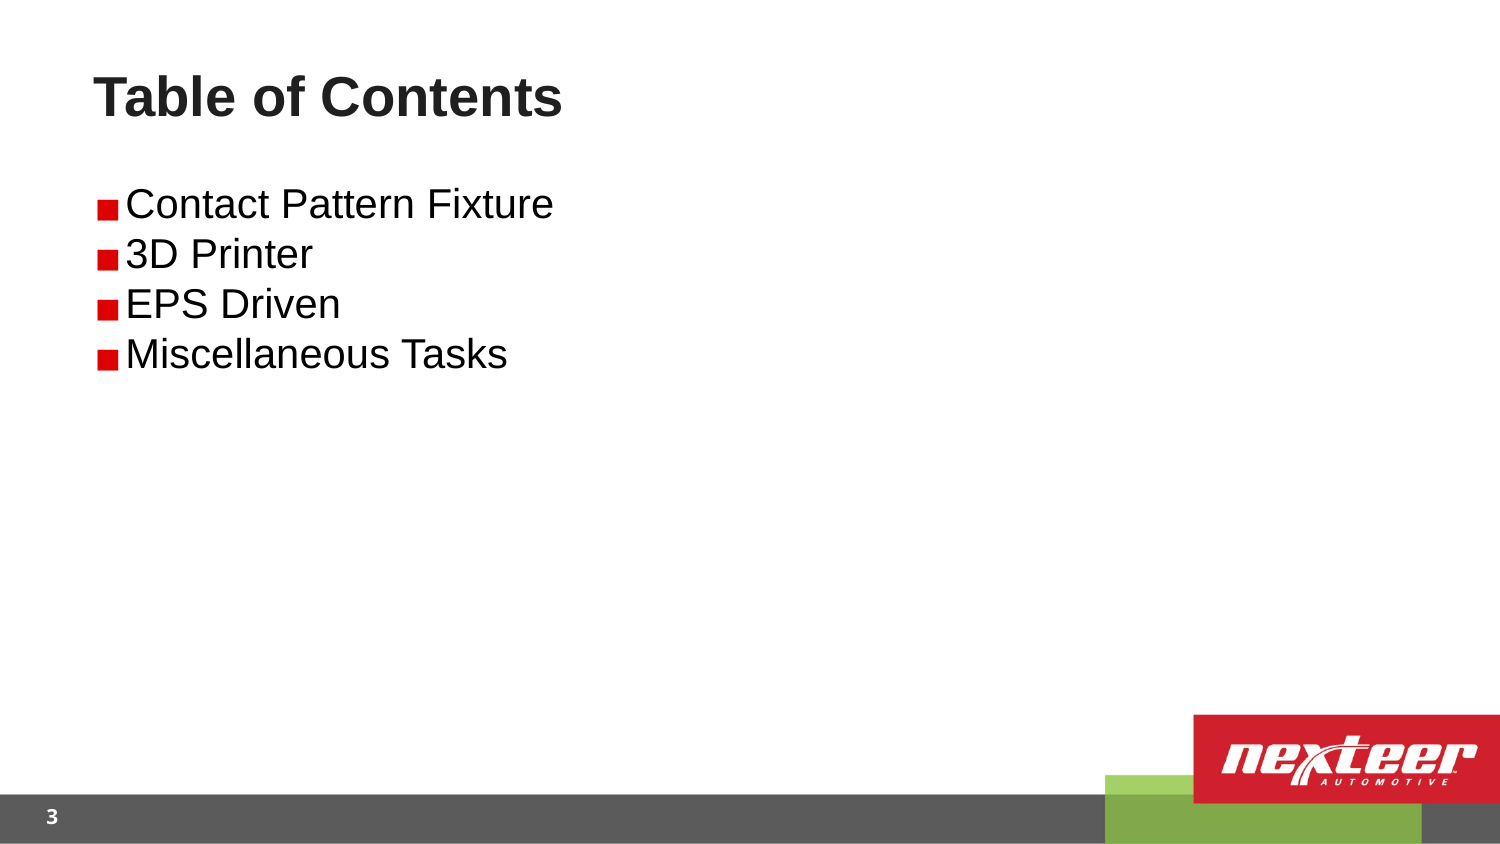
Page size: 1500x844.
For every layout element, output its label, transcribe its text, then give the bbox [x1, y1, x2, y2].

list Contact Pattern Fixture 3D Printer EPS Driven Miscellaneous Tasks [85, 172, 1426, 706]
picture [0, 0, 1500, 844]
title Table of Contents [85, 56, 1421, 133]
